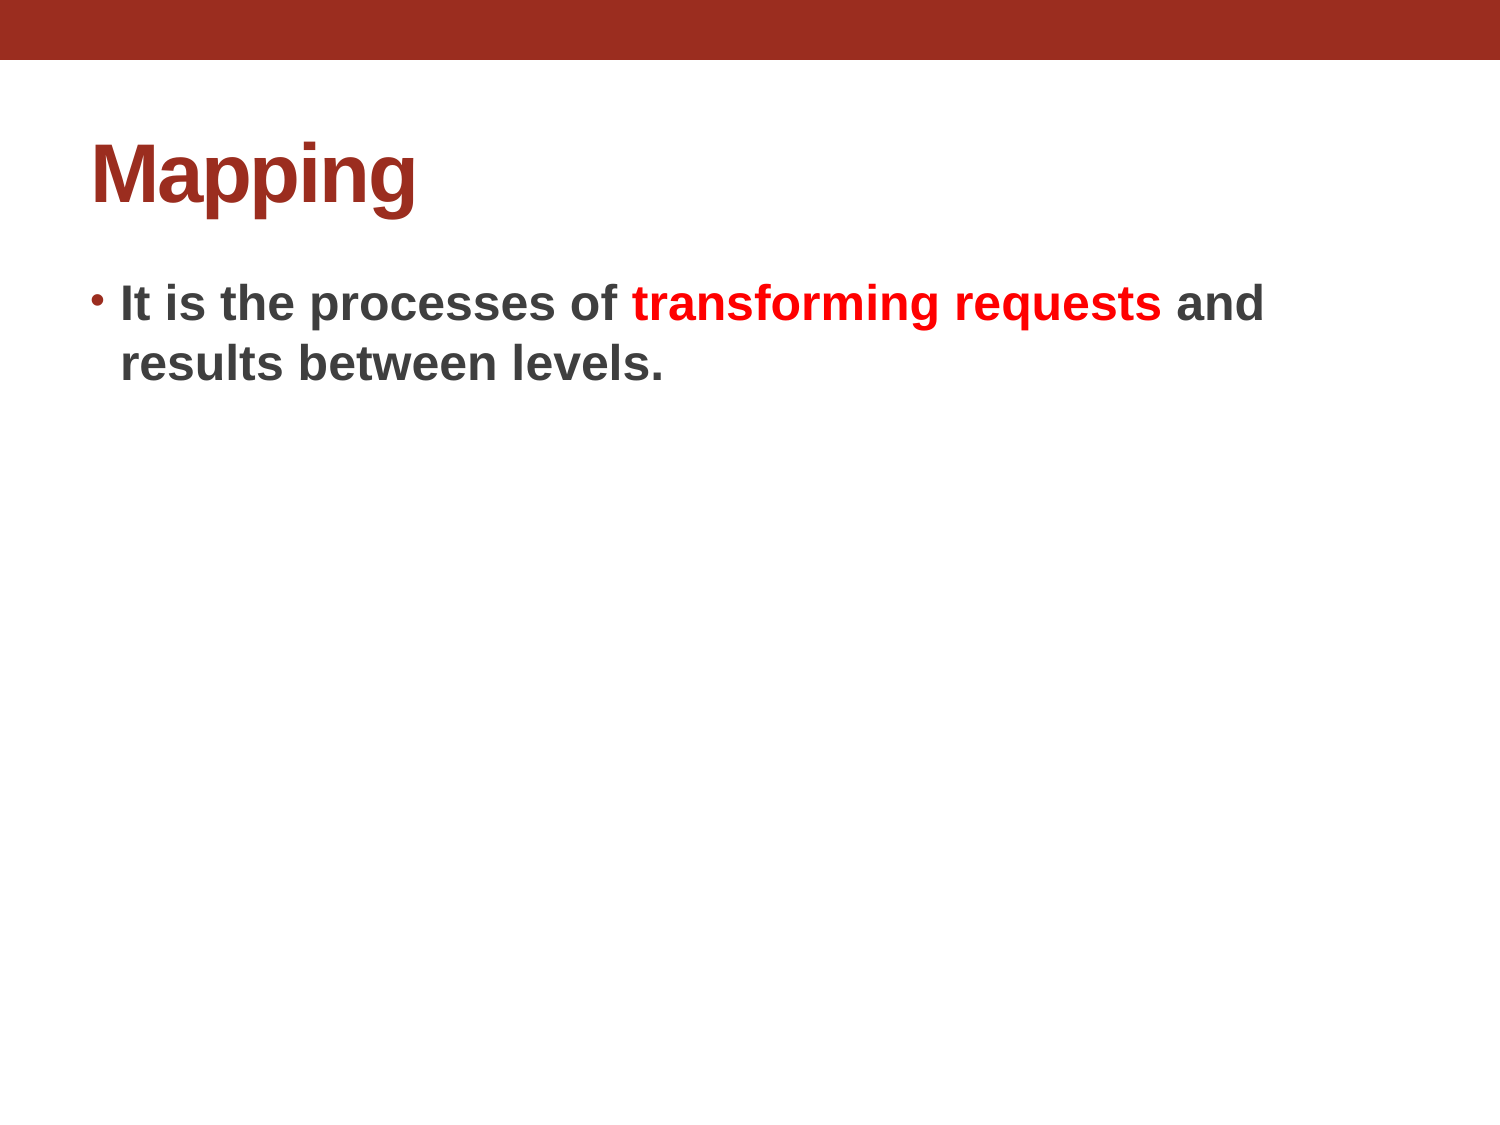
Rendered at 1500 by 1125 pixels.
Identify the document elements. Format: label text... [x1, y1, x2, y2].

list It is the processes of transforming requests and results between levels. [75, 262, 1425, 1063]
title Mapping [75, 87, 1425, 250]
